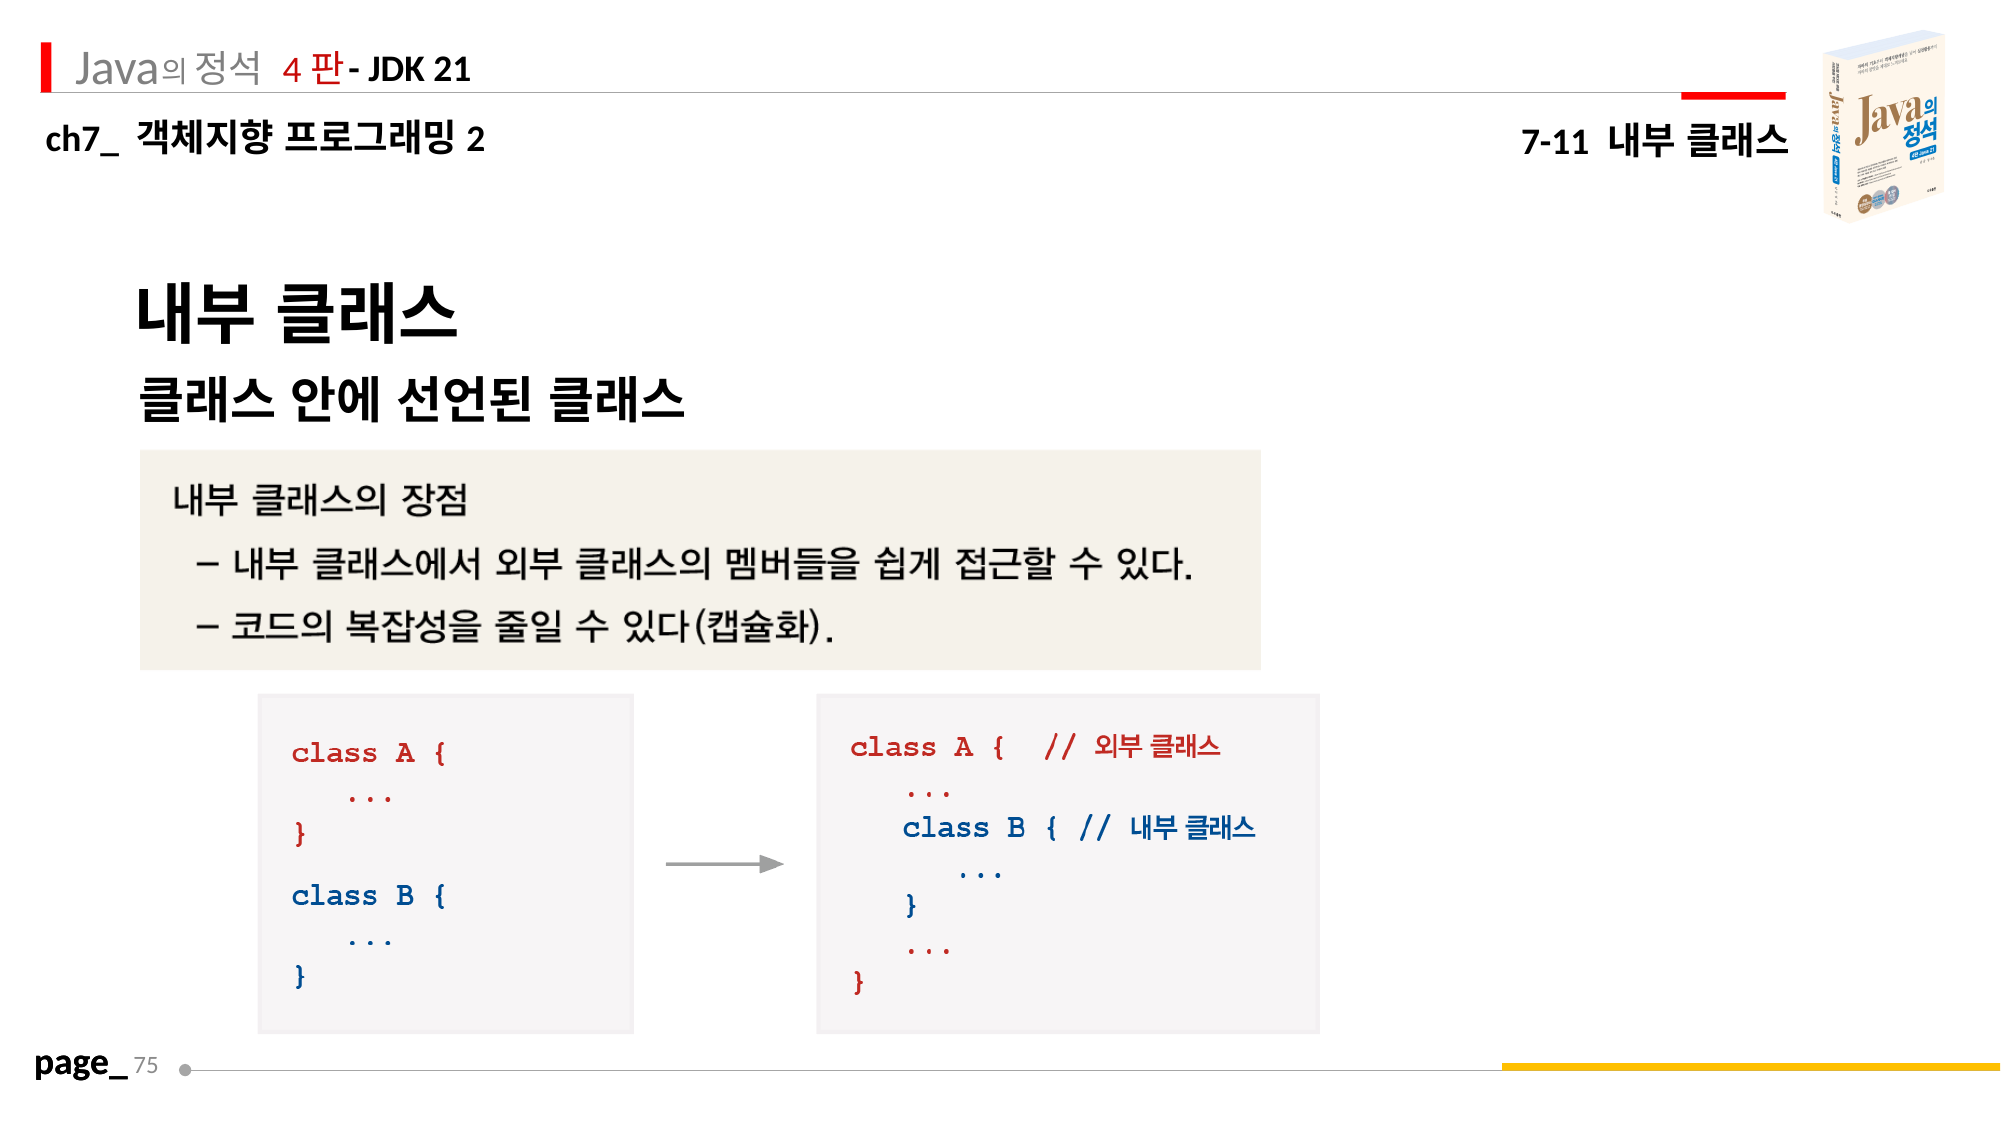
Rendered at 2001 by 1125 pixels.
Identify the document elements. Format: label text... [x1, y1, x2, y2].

text_box 클래스 안에 선언된 클래스 [123, 360, 1800, 436]
picture [140, 432, 1261, 683]
slide_number 75 [106, 1033, 174, 1094]
text_box 7-11 내부 클래스 [1415, 109, 1805, 169]
text_box page_ [19, 1030, 145, 1090]
text_box 내부 클래스 [119, 264, 1572, 359]
picture [1819, 26, 1950, 228]
picture [250, 685, 1333, 1042]
